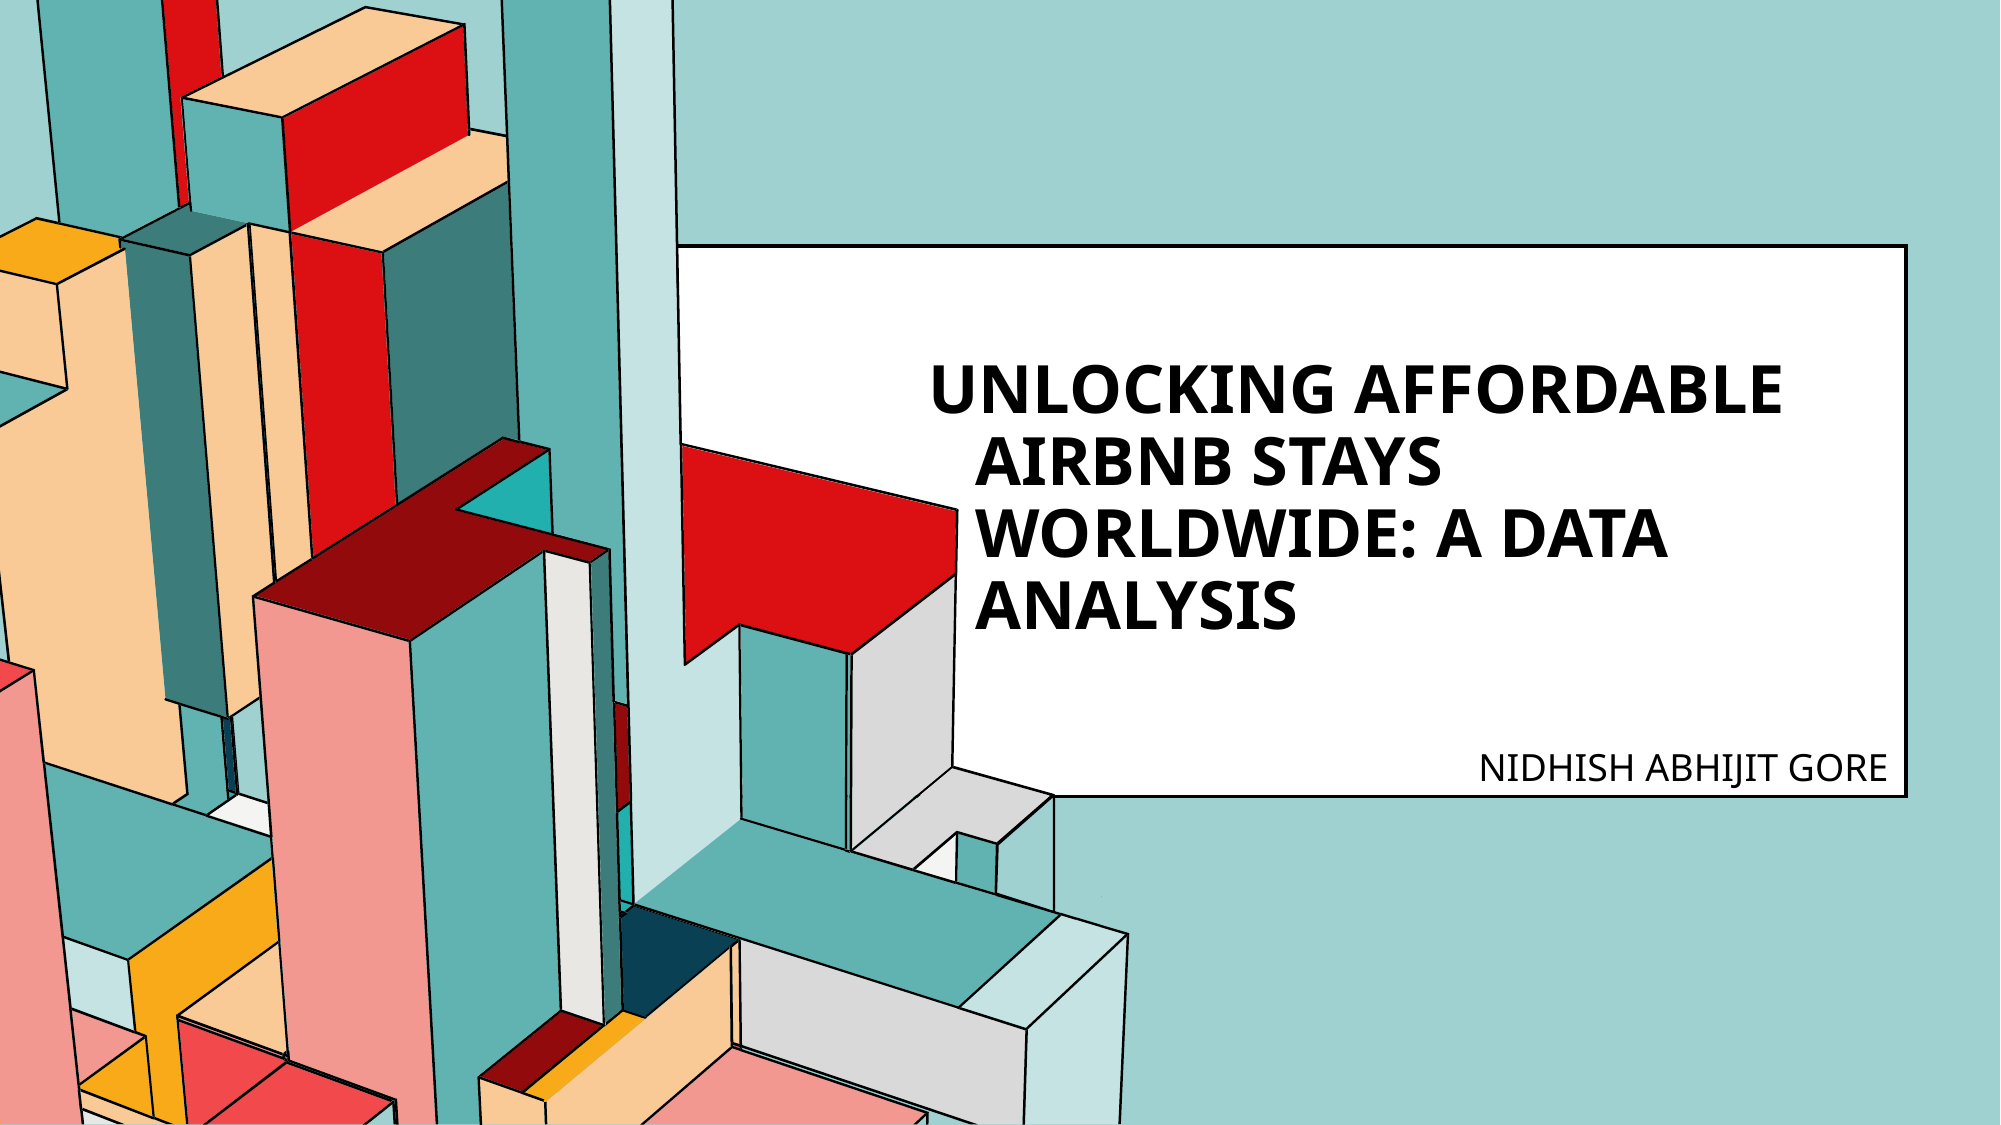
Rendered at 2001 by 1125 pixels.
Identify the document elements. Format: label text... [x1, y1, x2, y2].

title Unlocking Affordable Airbnb Stays Worldwide: A Data Analysis [913, 433, 1913, 652]
subtitle NIDHISH ABHIJIT GORE [1463, 741, 2000, 918]
